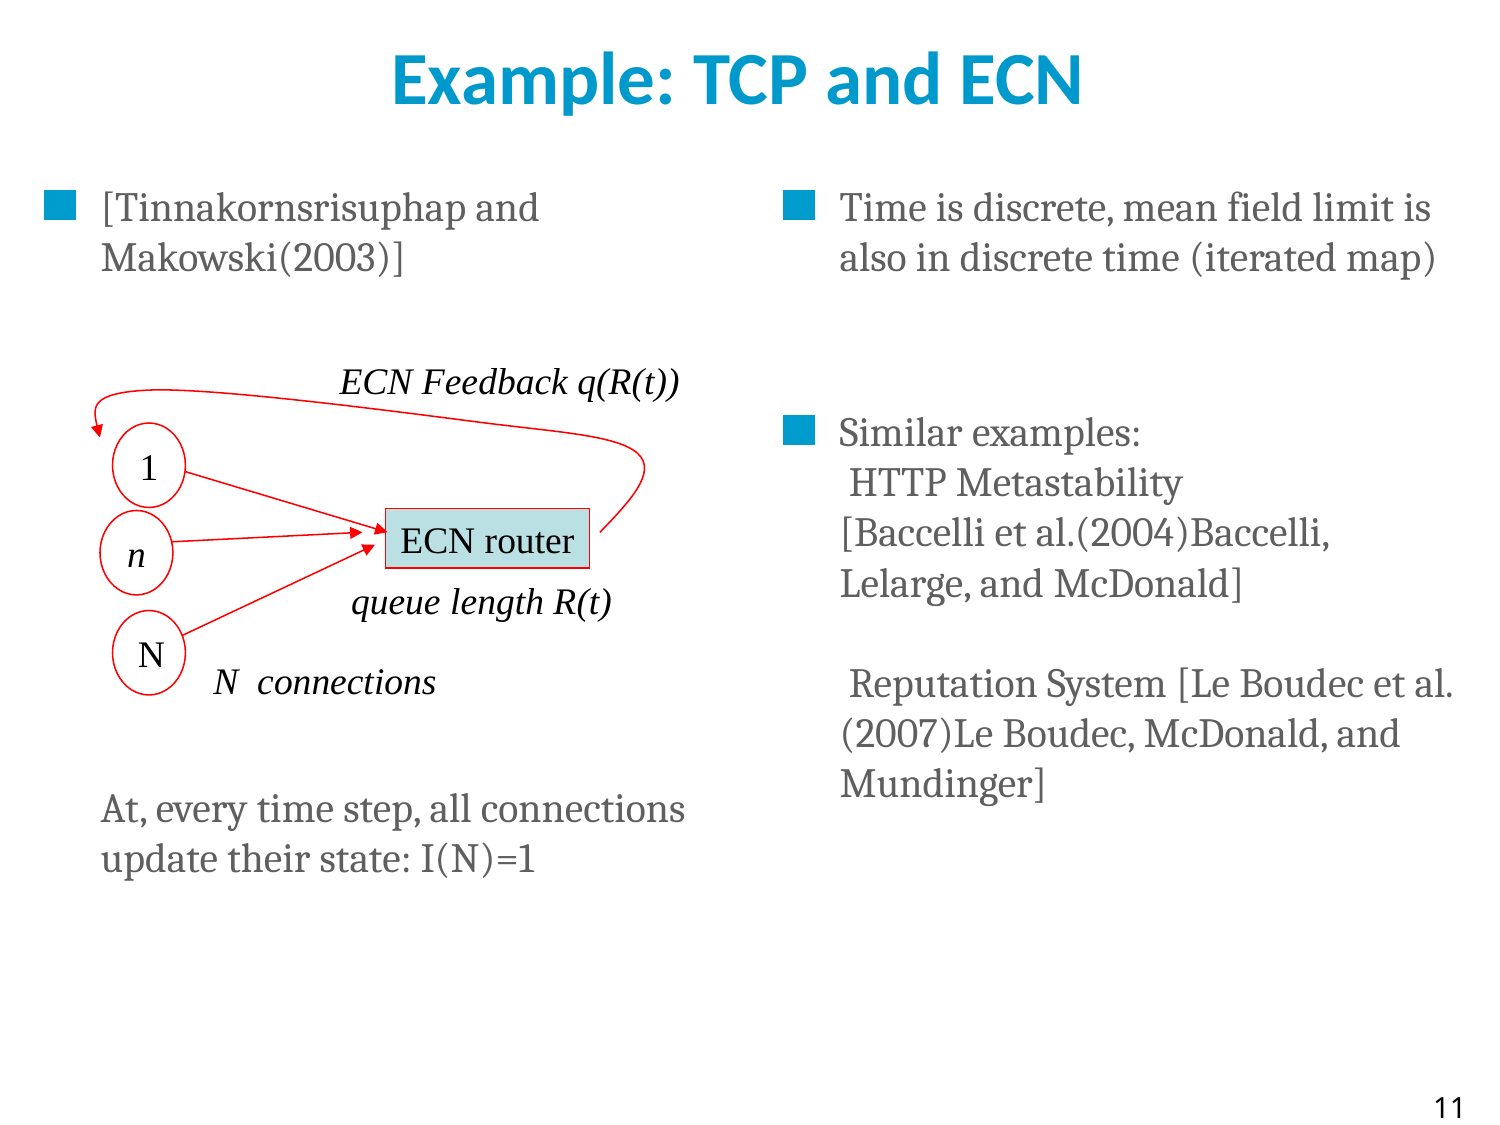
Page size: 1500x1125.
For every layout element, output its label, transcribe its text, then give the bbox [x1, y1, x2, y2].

list [Tinnakornsrisuphap and Makowski(2003)] At, every time step, all connections update their state: I(N)=1 [29, 172, 744, 1107]
list Time is discrete, mean field limit is also in discrete time (iterated map) Similar examples: HTTP Metastability [Baccelli et al.(2004)Baccelli, Lelarge, and McDonald] Reputation System [Le Boudec et al.(2007)Le Boudec, McDonald, and Mundinger] [767, 172, 1483, 1107]
footer 11 [1399, 1082, 1500, 1125]
title Example: TCP and ECN [17, 0, 1460, 150]
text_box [87, 349, 695, 711]
